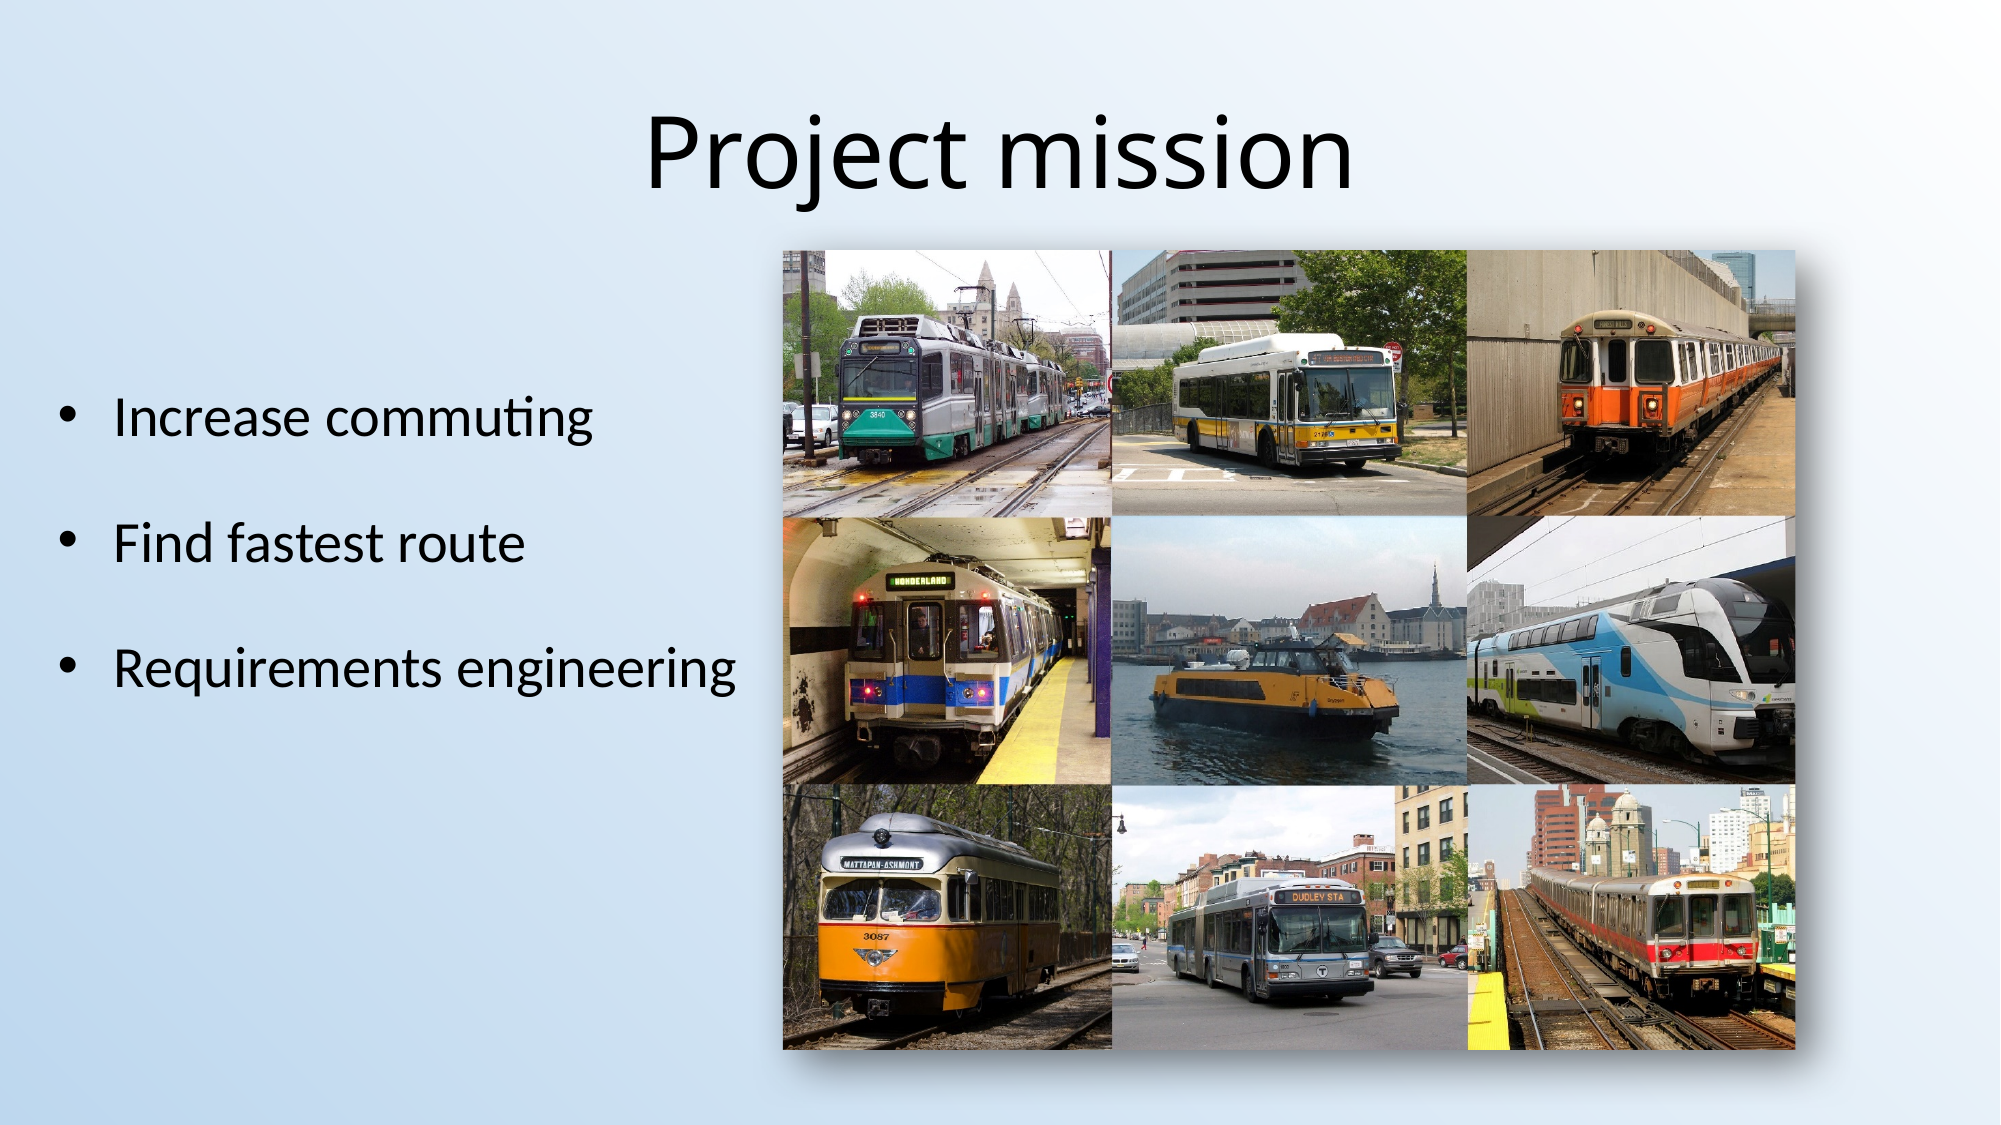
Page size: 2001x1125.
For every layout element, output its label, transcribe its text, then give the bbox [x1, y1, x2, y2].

picture [782, 250, 1796, 1050]
title Project mission [137, 75, 1863, 338]
list Increase commuting Find fastest route Requirements engineering [42, 335, 782, 962]
